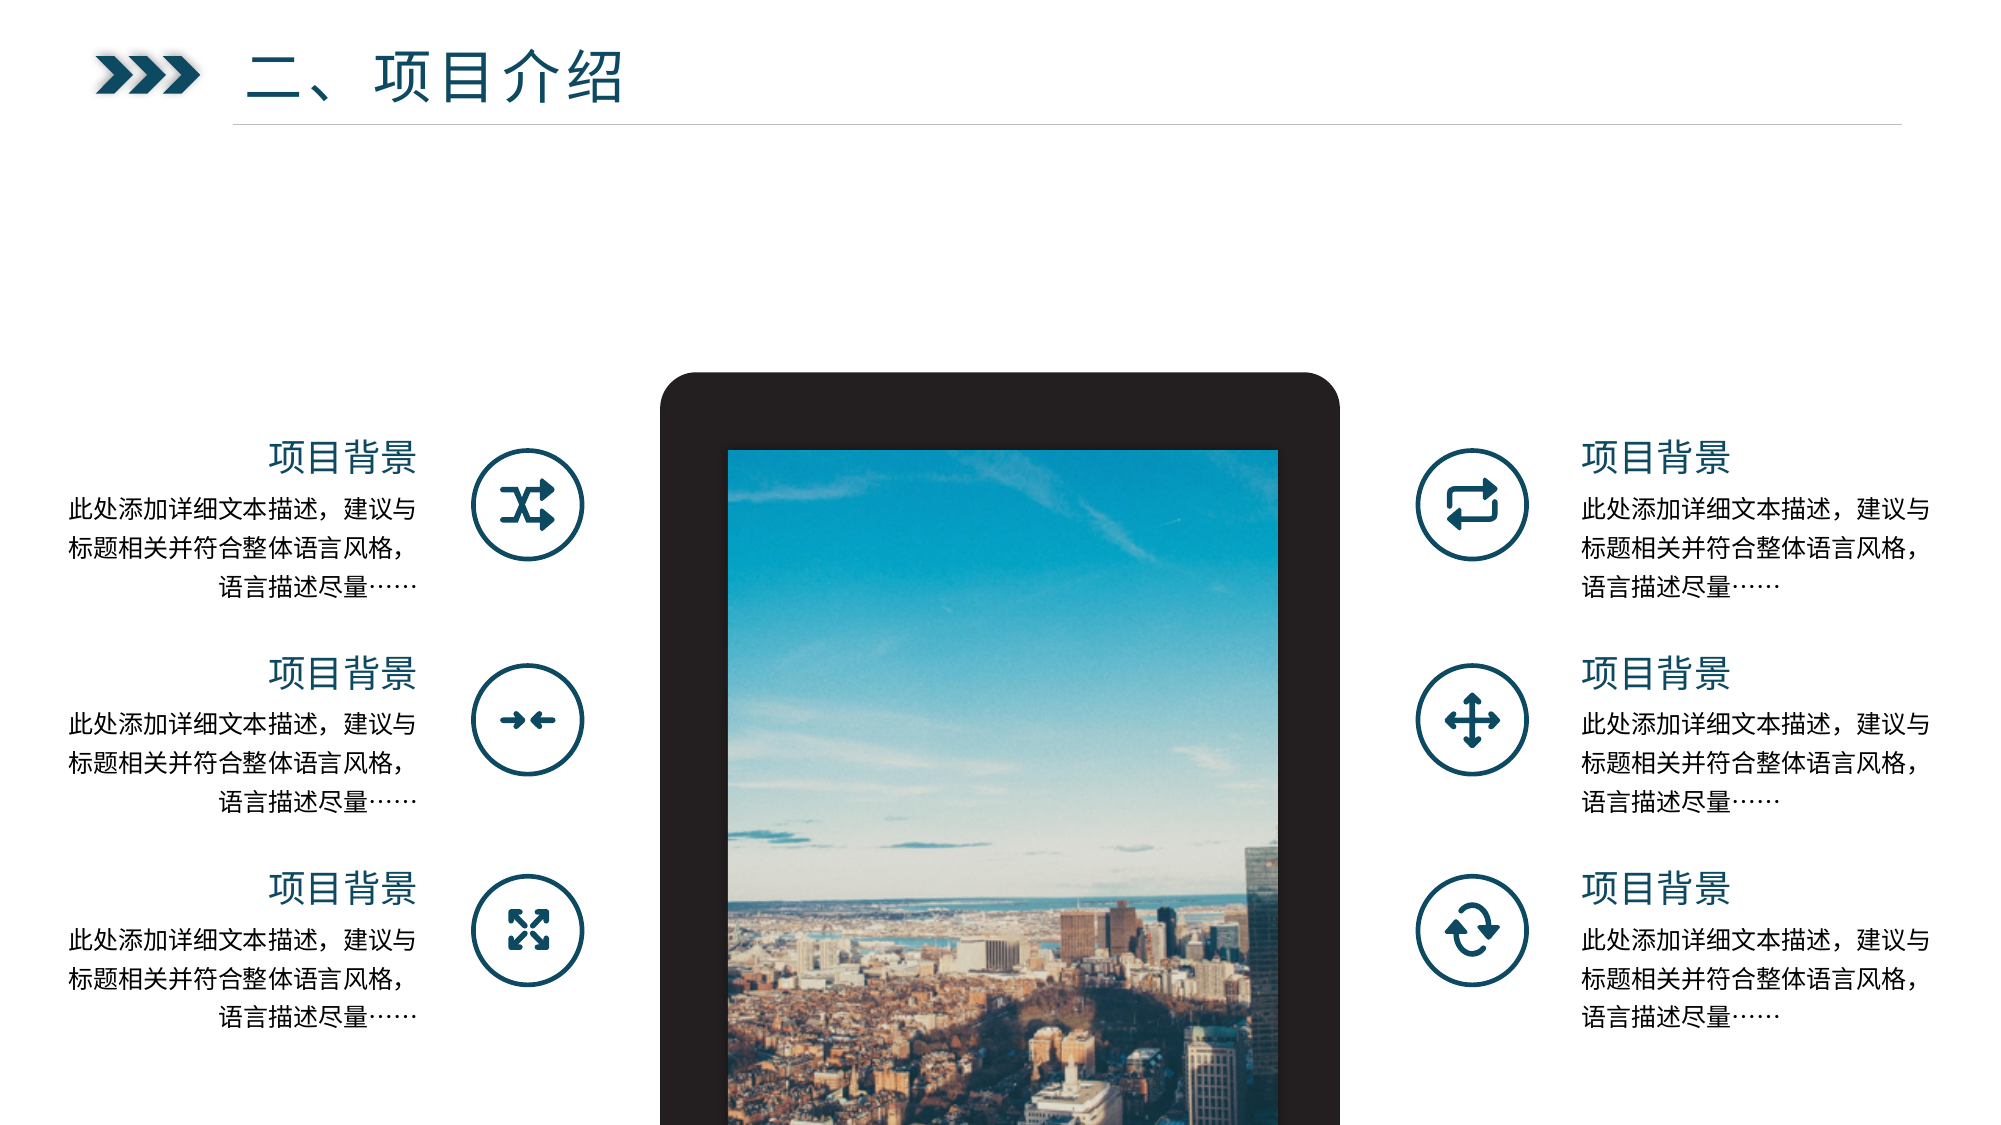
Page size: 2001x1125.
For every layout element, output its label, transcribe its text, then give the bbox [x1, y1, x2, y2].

text_box 二、项目介绍 [232, 34, 1104, 117]
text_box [1417, 642, 1967, 826]
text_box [660, 372, 1340, 1125]
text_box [1417, 857, 1967, 1042]
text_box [30, 427, 583, 611]
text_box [30, 857, 583, 1042]
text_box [95, 56, 201, 94]
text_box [1417, 427, 1967, 608]
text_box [30, 642, 583, 826]
